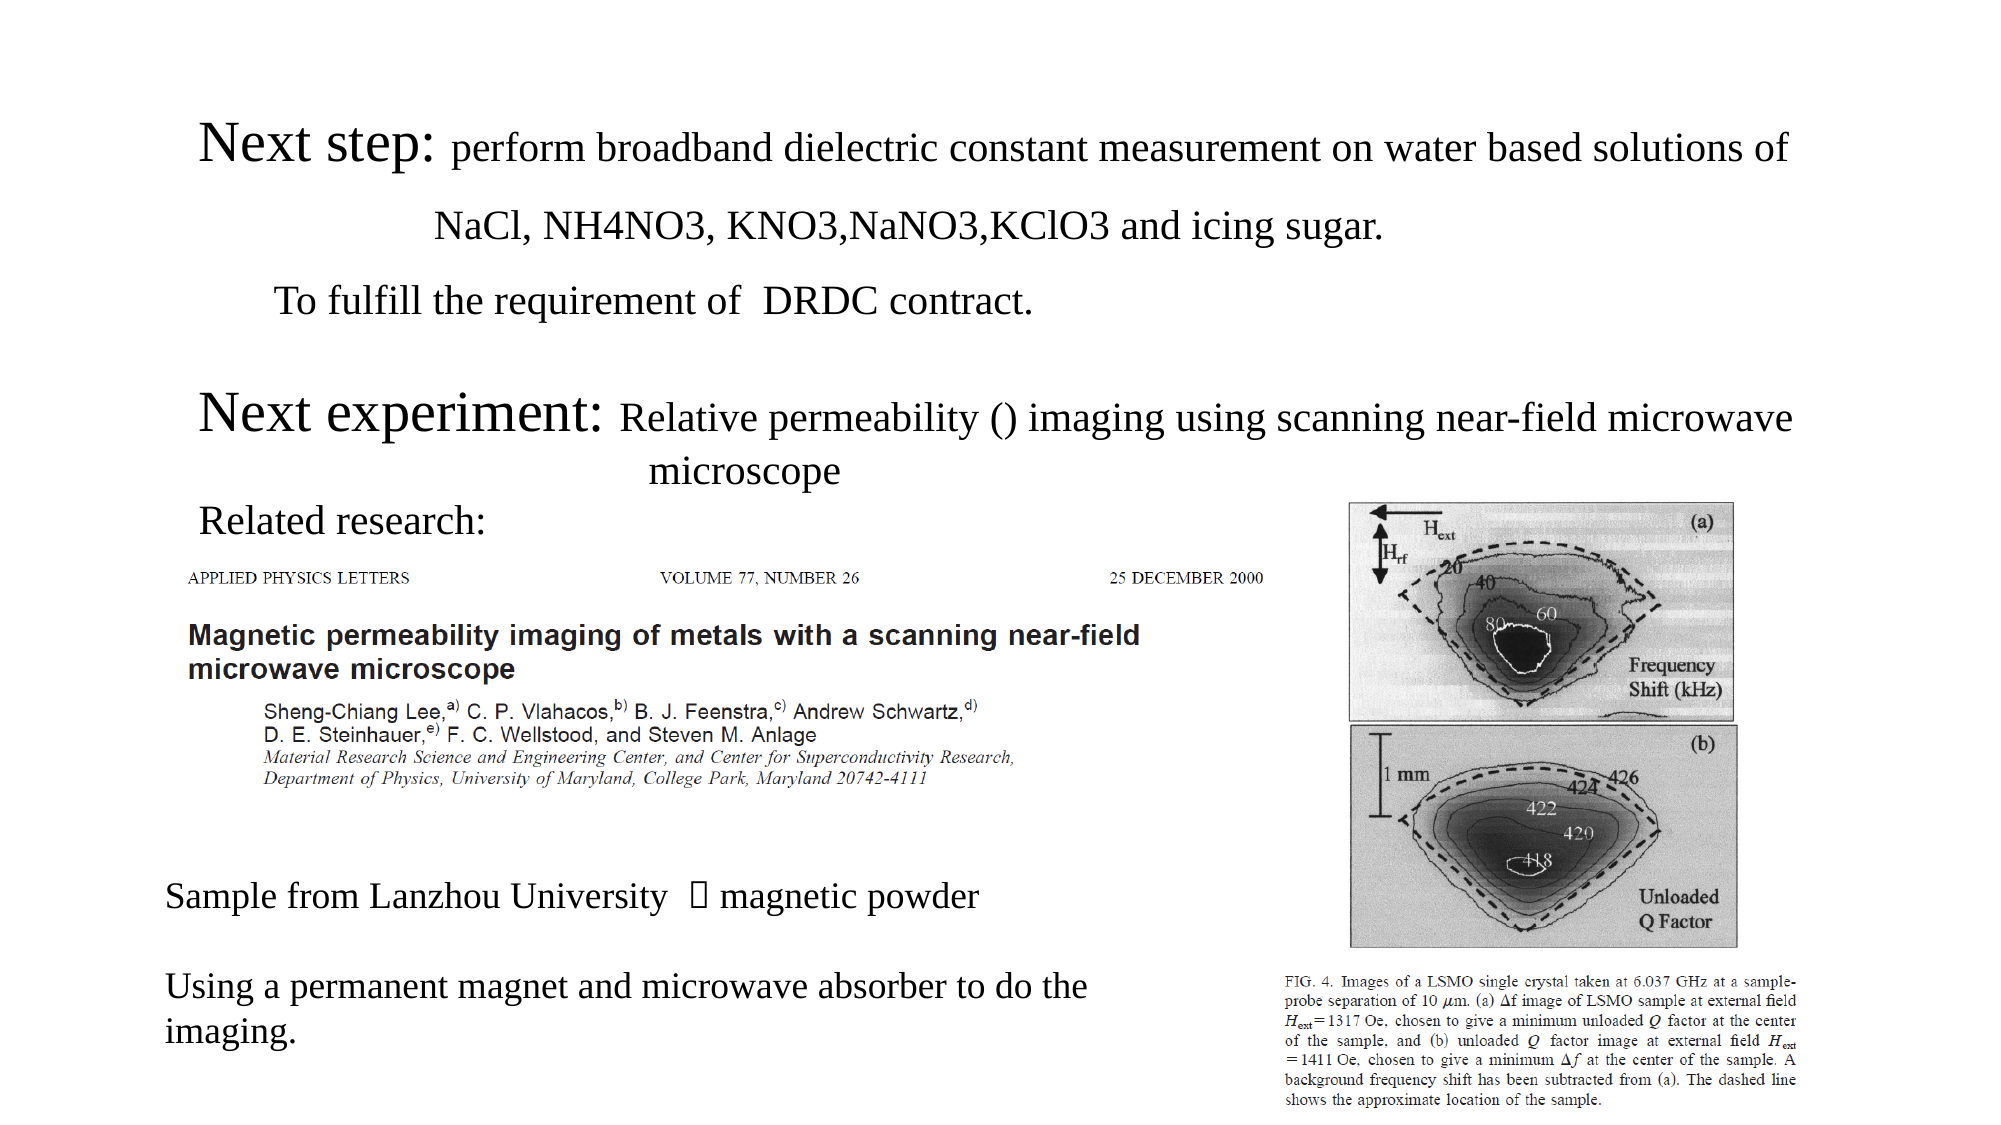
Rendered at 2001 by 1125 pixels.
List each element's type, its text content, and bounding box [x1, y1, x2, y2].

picture [170, 475, 1805, 1115]
text_box Sample from Lanzhou University  magnetic powder Using a permanent magnet and microwave absorber to do the imaging. [150, 863, 1162, 1059]
